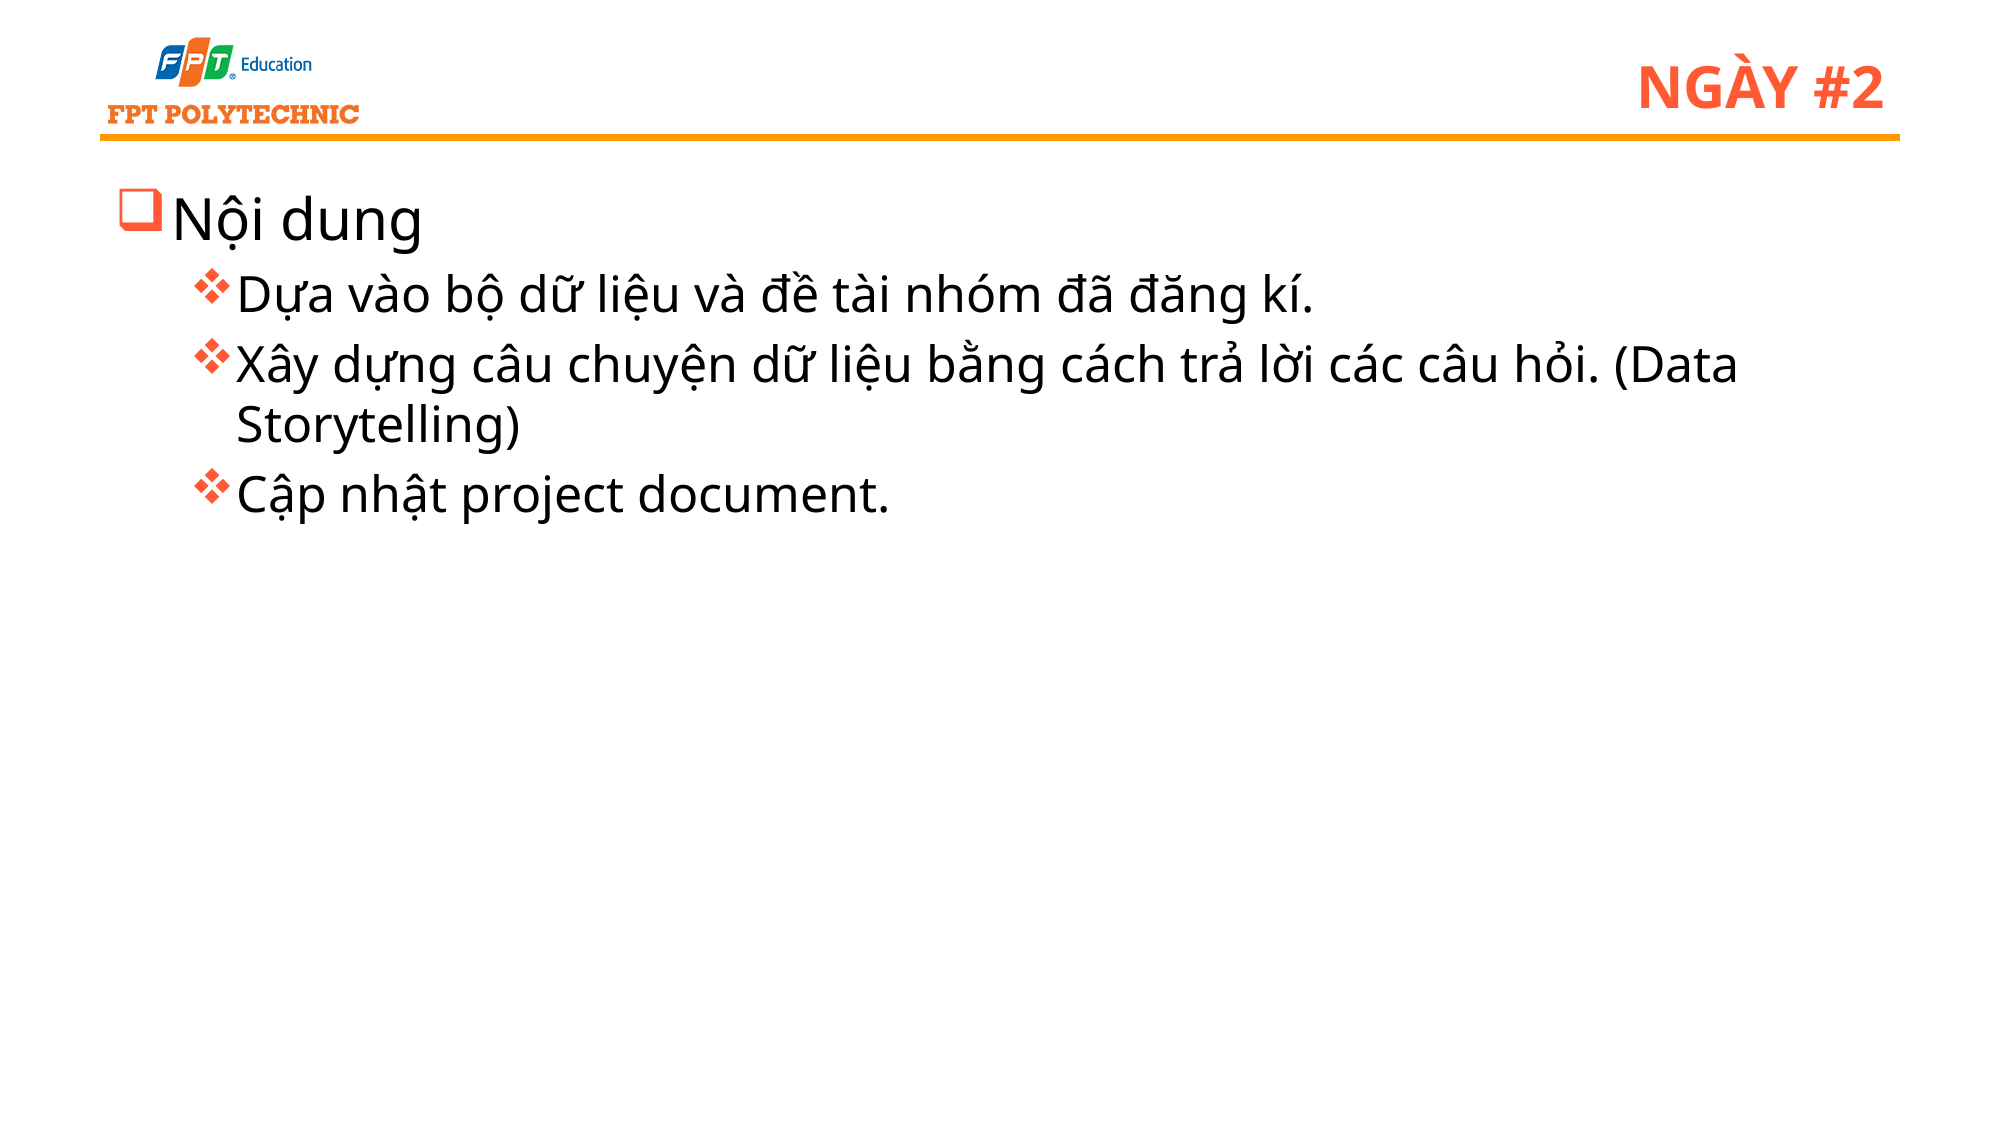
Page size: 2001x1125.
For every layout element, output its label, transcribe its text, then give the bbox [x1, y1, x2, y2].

picture [99, 25, 367, 134]
picture [99, 135, 367, 143]
title Ngày #2 [366, 45, 1900, 125]
list Nội dung Dựa vào bộ dữ liệu và đề tài nhóm đã đăng kí. Xây dựng câu chuyện dữ liệu bằng cách trả lời các câu hỏi. (Data Storytelling) Cập nhật project document. [99, 174, 1900, 1038]
